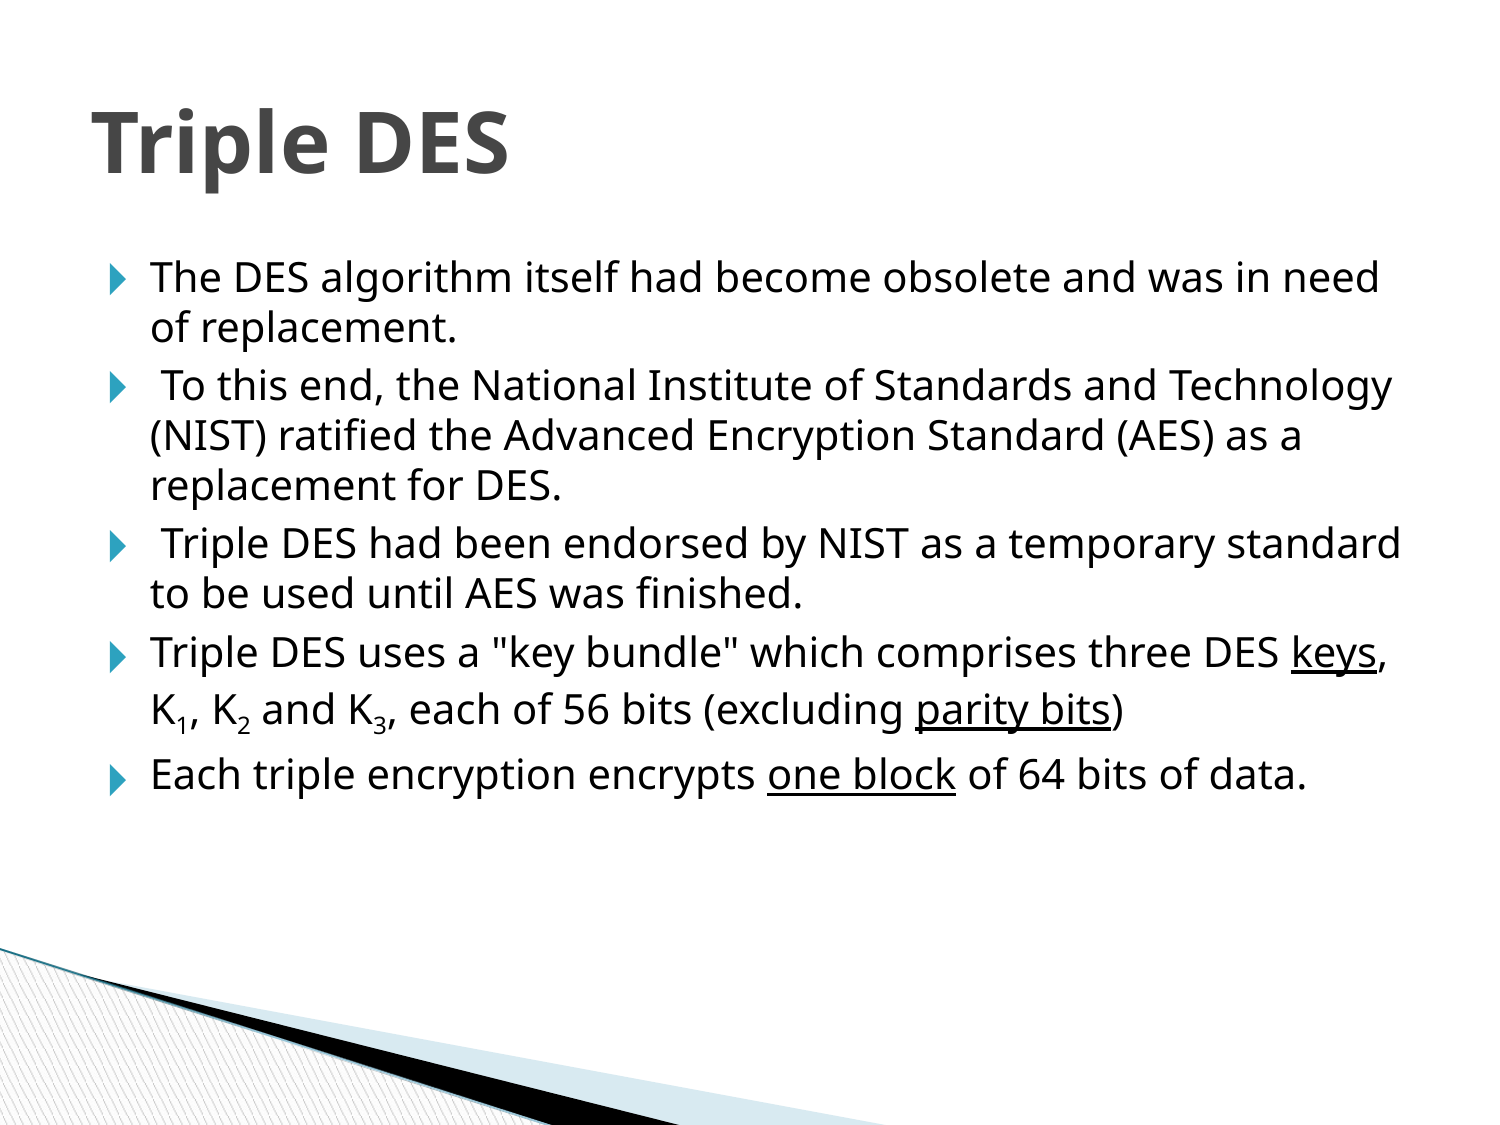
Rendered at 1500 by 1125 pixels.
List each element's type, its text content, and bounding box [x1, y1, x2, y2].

list The DES algorithm itself had become obsolete and was in need of replacement. To this end, the National Institute of Standards and Technology (NIST) ratified the Advanced Encryption Standard (AES) as a replacement for DES. Triple DES had been endorsed by NIST as a temporary standard to be used until AES was finished. Triple DES uses a "key bundle" which comprises three DES keys, K1, K2 and K3, each of 56 bits (excluding parity bits) Each triple encryption encrypts one block of 64 bits of data. [75, 242, 1425, 986]
picture [0, 947, 559, 1125]
title Triple DES [75, 45, 1425, 233]
